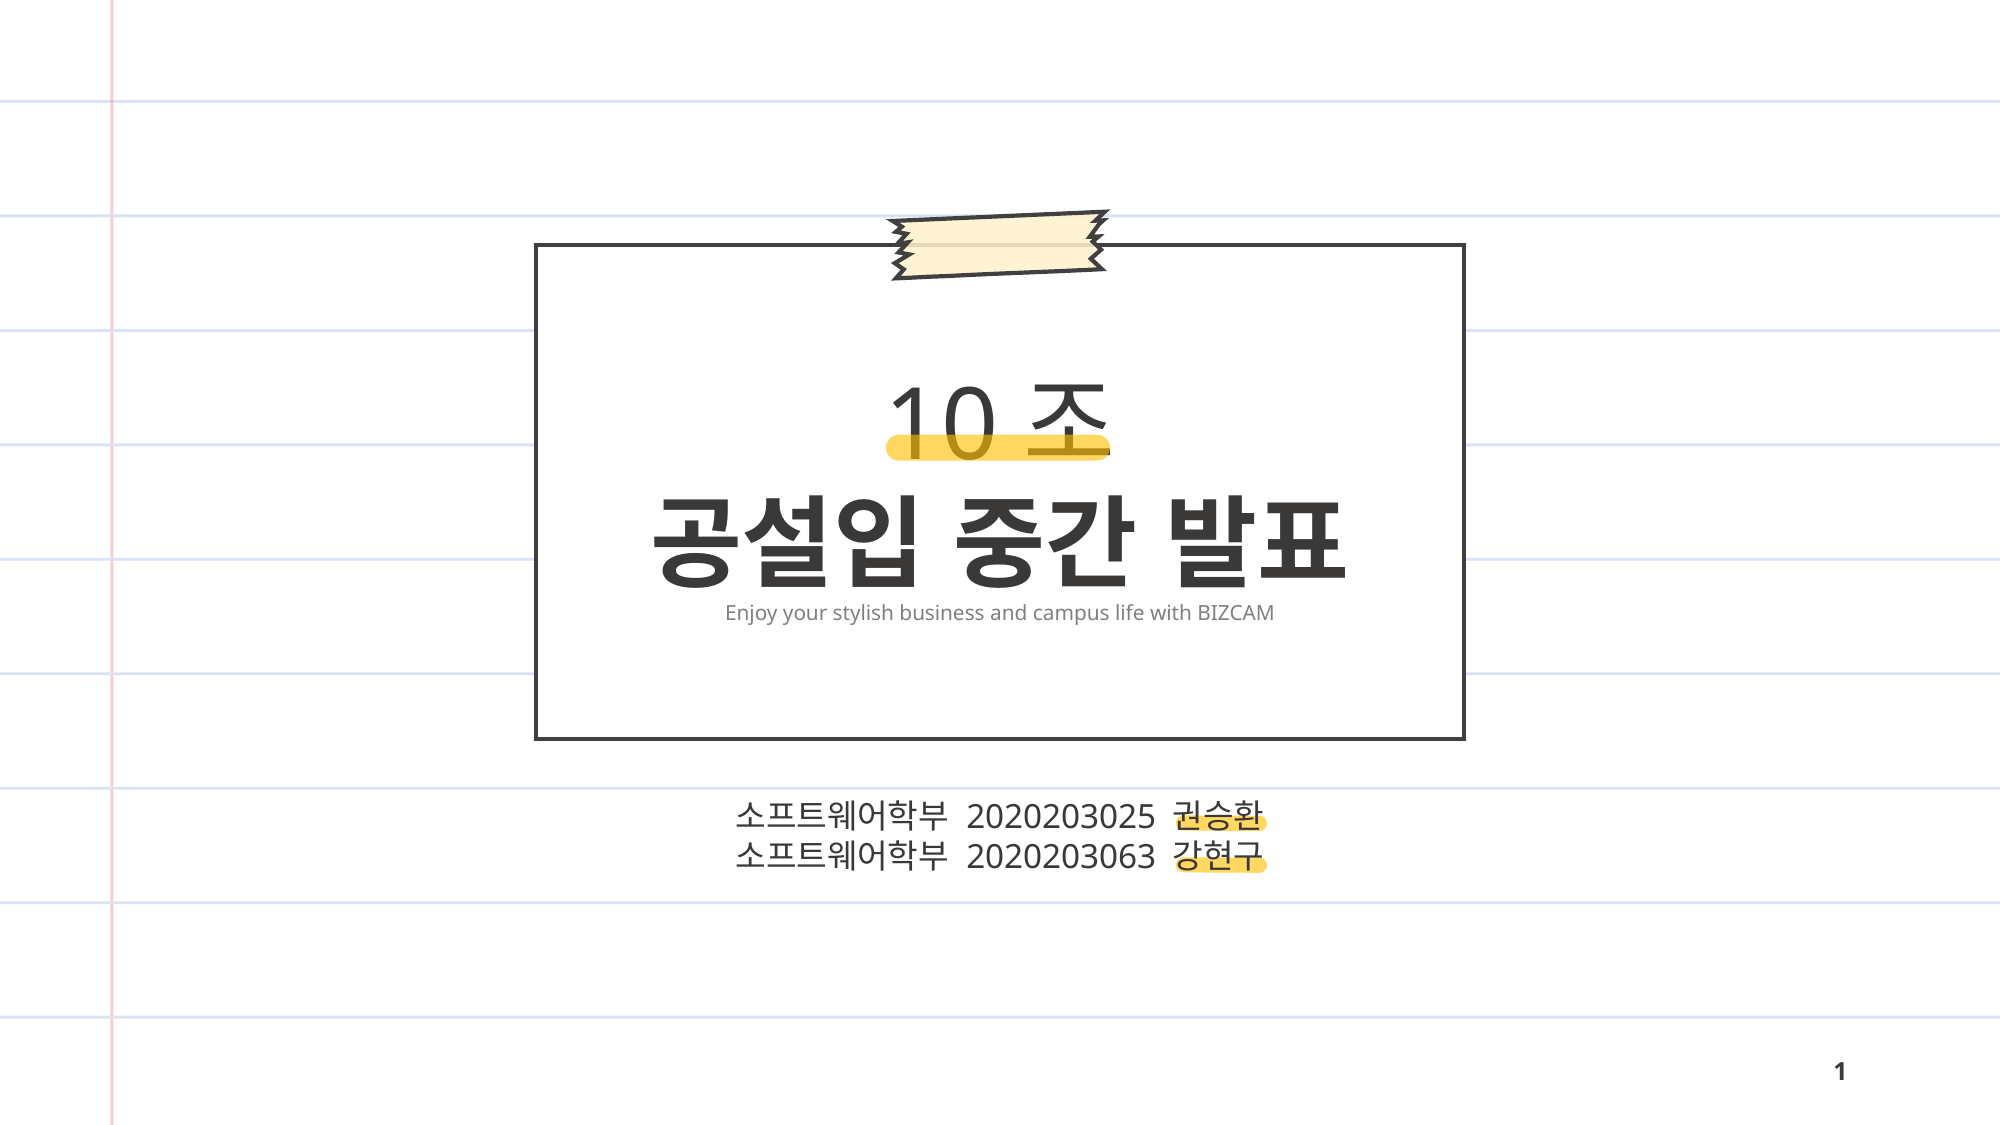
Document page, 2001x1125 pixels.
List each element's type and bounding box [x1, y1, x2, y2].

text_box [0, 0, 2000, 1125]
